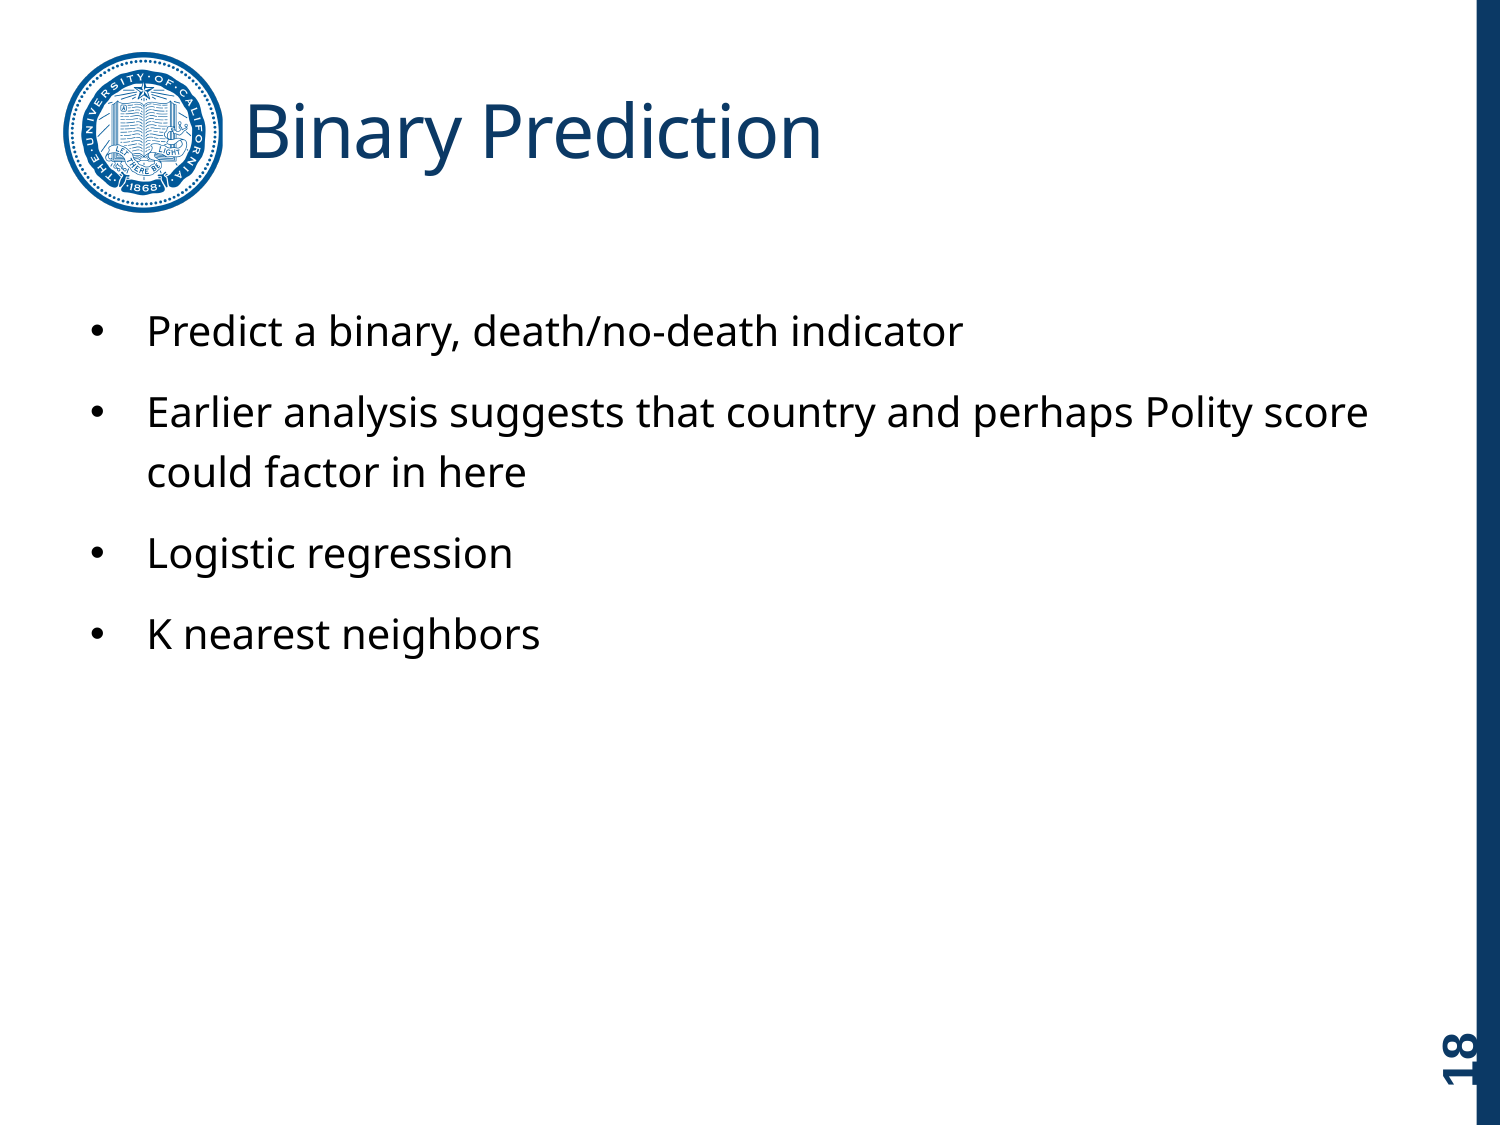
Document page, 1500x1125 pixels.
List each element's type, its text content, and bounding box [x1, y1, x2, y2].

slide_number 18 [1427, 887, 1488, 1104]
list Predict a binary, death/no-death indicator Earlier analysis suggests that country and perhaps Polity score could factor in here Logistic regression K nearest neighbors [75, 287, 1394, 1005]
title Binary Prediction [228, 47, 1484, 181]
